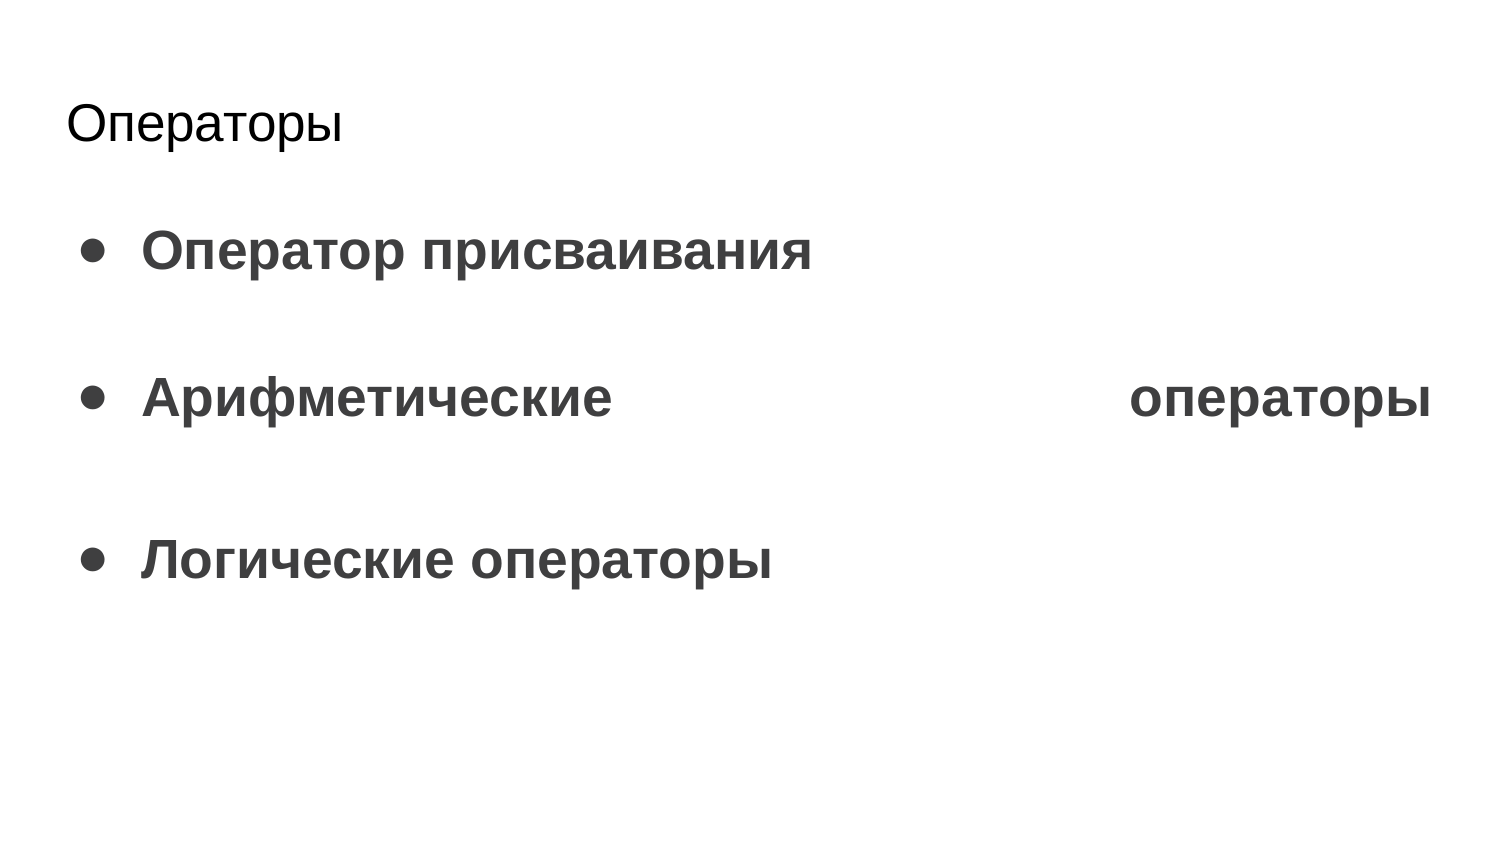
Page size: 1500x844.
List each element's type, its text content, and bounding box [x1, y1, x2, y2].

list Оператор присваивания Арифметические операторы Логические операторы [51, 189, 1449, 750]
title Операторы [51, 72, 1449, 167]
